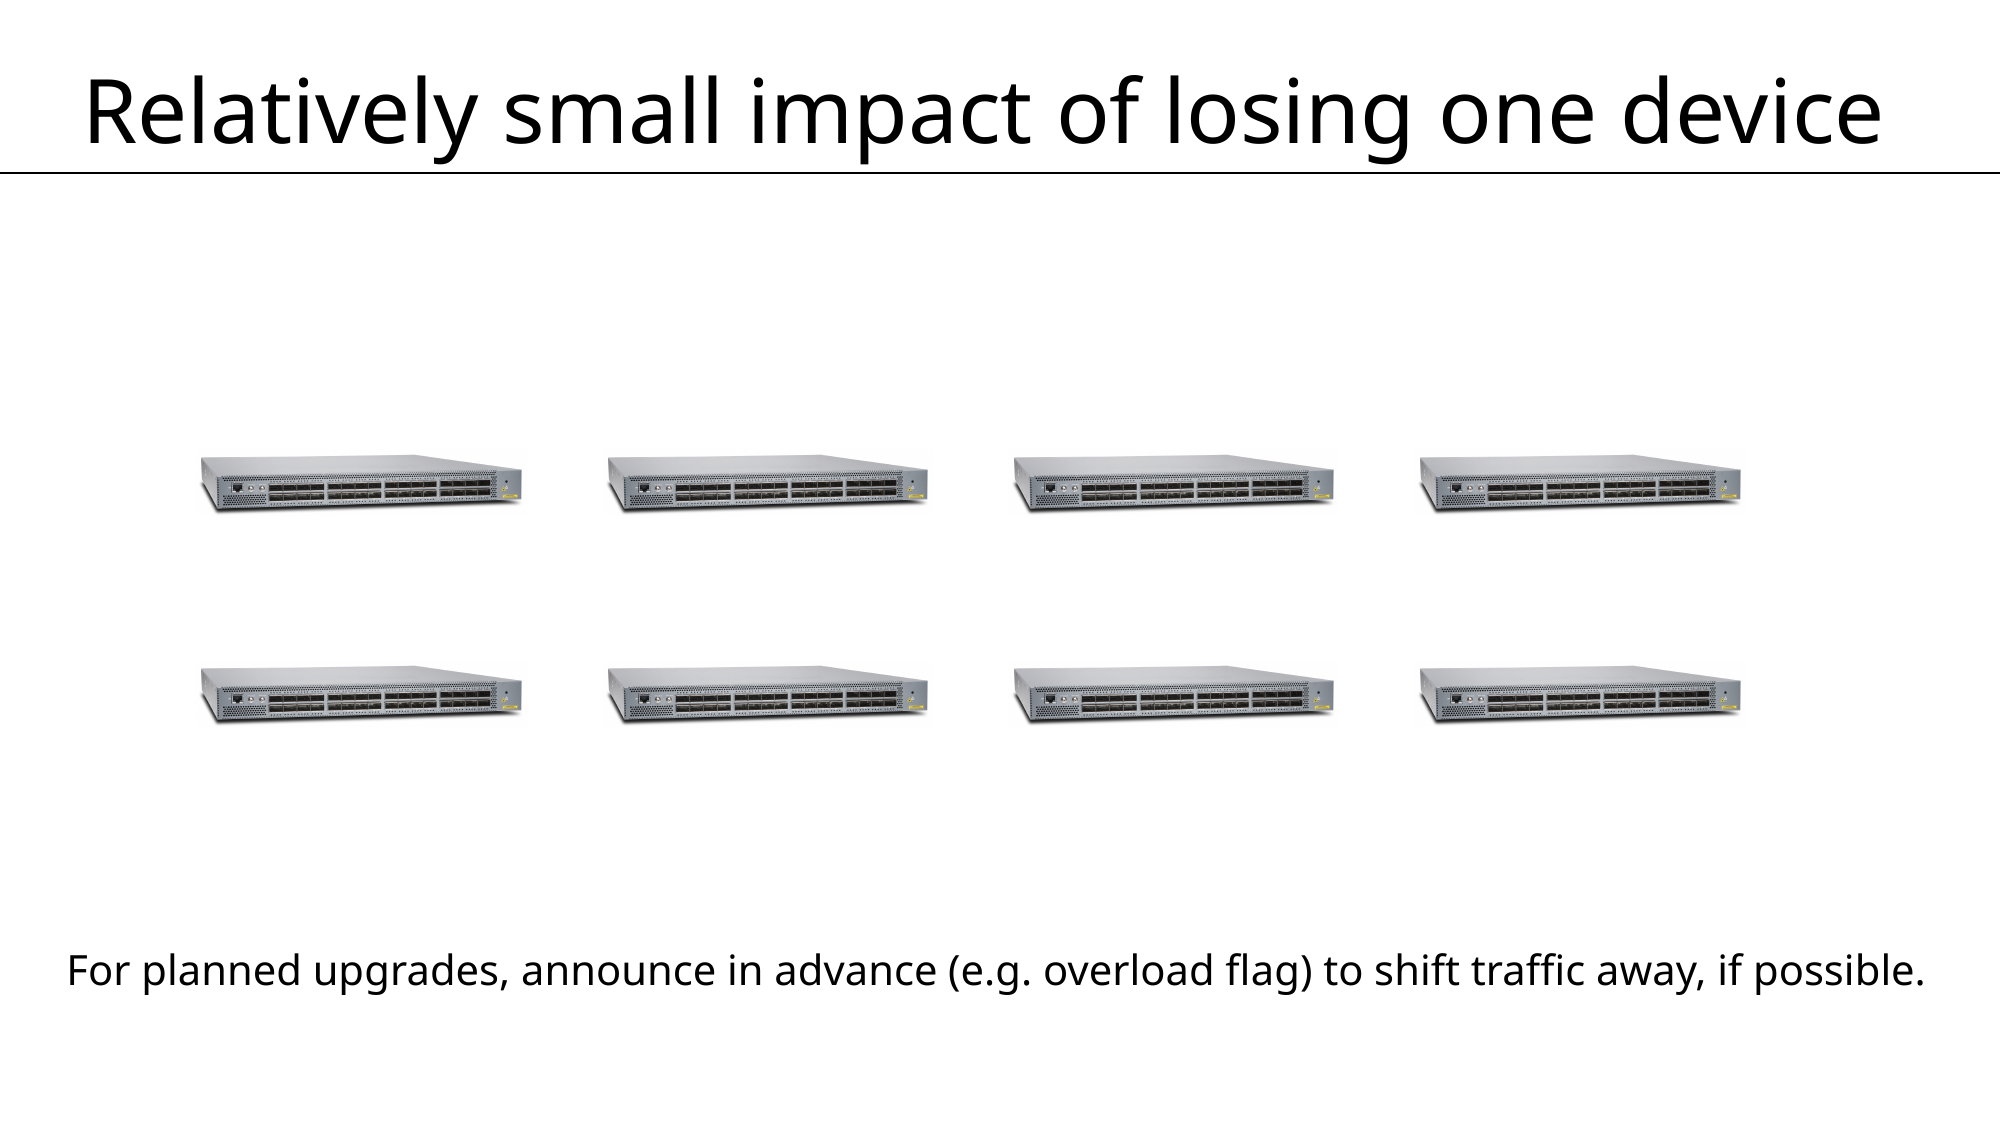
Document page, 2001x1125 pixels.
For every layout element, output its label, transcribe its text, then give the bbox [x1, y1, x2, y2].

title Relatively small impact of losing one device [67, 54, 1927, 176]
picture [195, 449, 527, 516]
picture [602, 449, 933, 516]
picture [1414, 449, 1746, 516]
picture [195, 660, 527, 727]
picture [602, 660, 933, 727]
picture [1008, 449, 1339, 516]
text_box For planned upgrades, announce in advance (e.g. overload flag) to shift traffic away, if possible. [46, 921, 1948, 1016]
picture [1414, 660, 1746, 727]
picture [1008, 660, 1339, 727]
